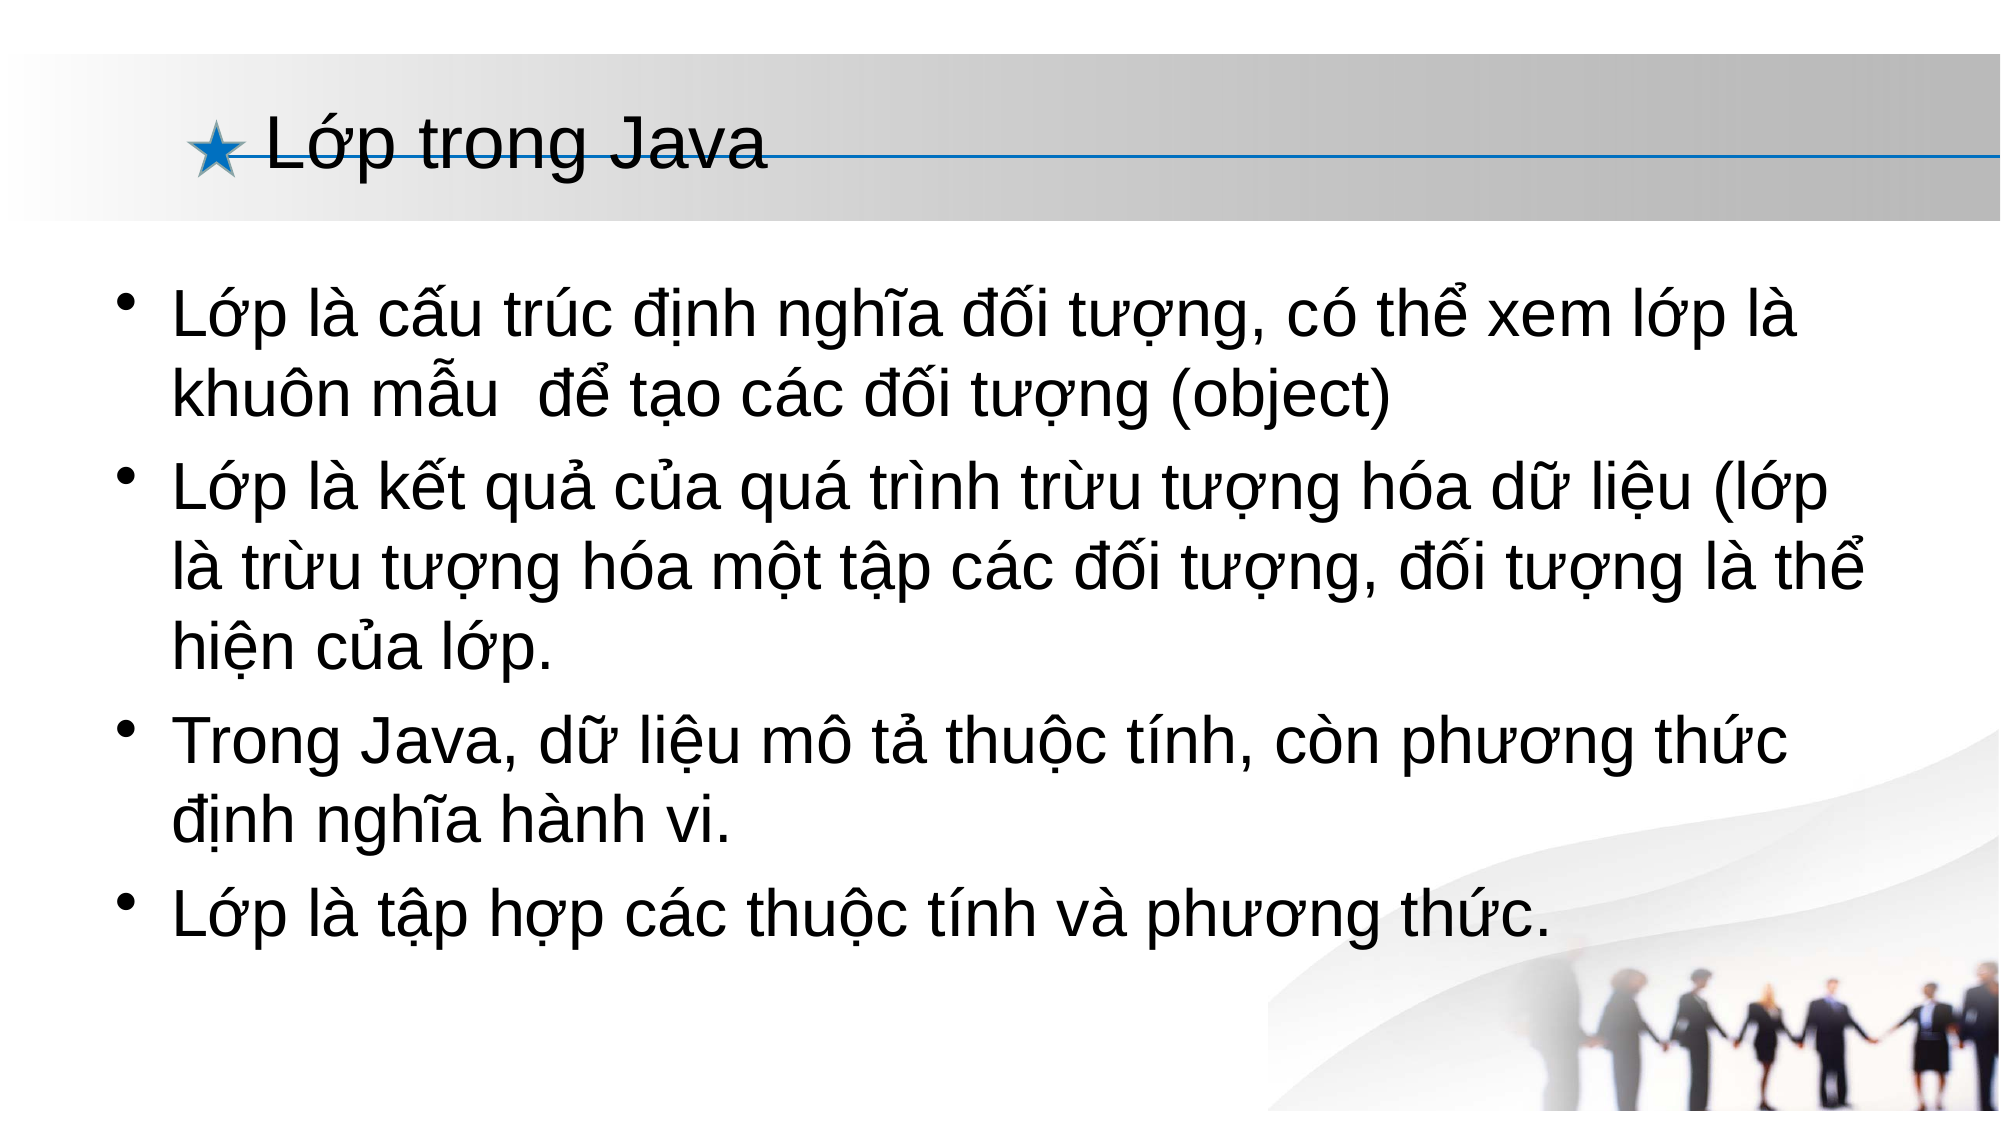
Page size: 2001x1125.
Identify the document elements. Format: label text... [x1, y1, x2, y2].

slide_number [1433, 1024, 1900, 1103]
title Lớp trong Java [99, 44, 1901, 233]
picture [1268, 728, 1999, 1111]
list Lớp là cấu trúc định nghĩa đối tượng, có thể xem lớp là khuôn mẫu để tạo các đối tượng (object) Lớp là kết quả của quá trình trừu tượng hóa dữ liệu (lớp là trừu tượng hóa một tập các đối tượng, đối tượng là thể hiện của lớp. Trong Java, dữ liệu mô tả thuộc tính, còn phương thức định nghĩa hành vi. Lớp là tập hợp các thuộc tính và phương thức. [99, 262, 1901, 1006]
